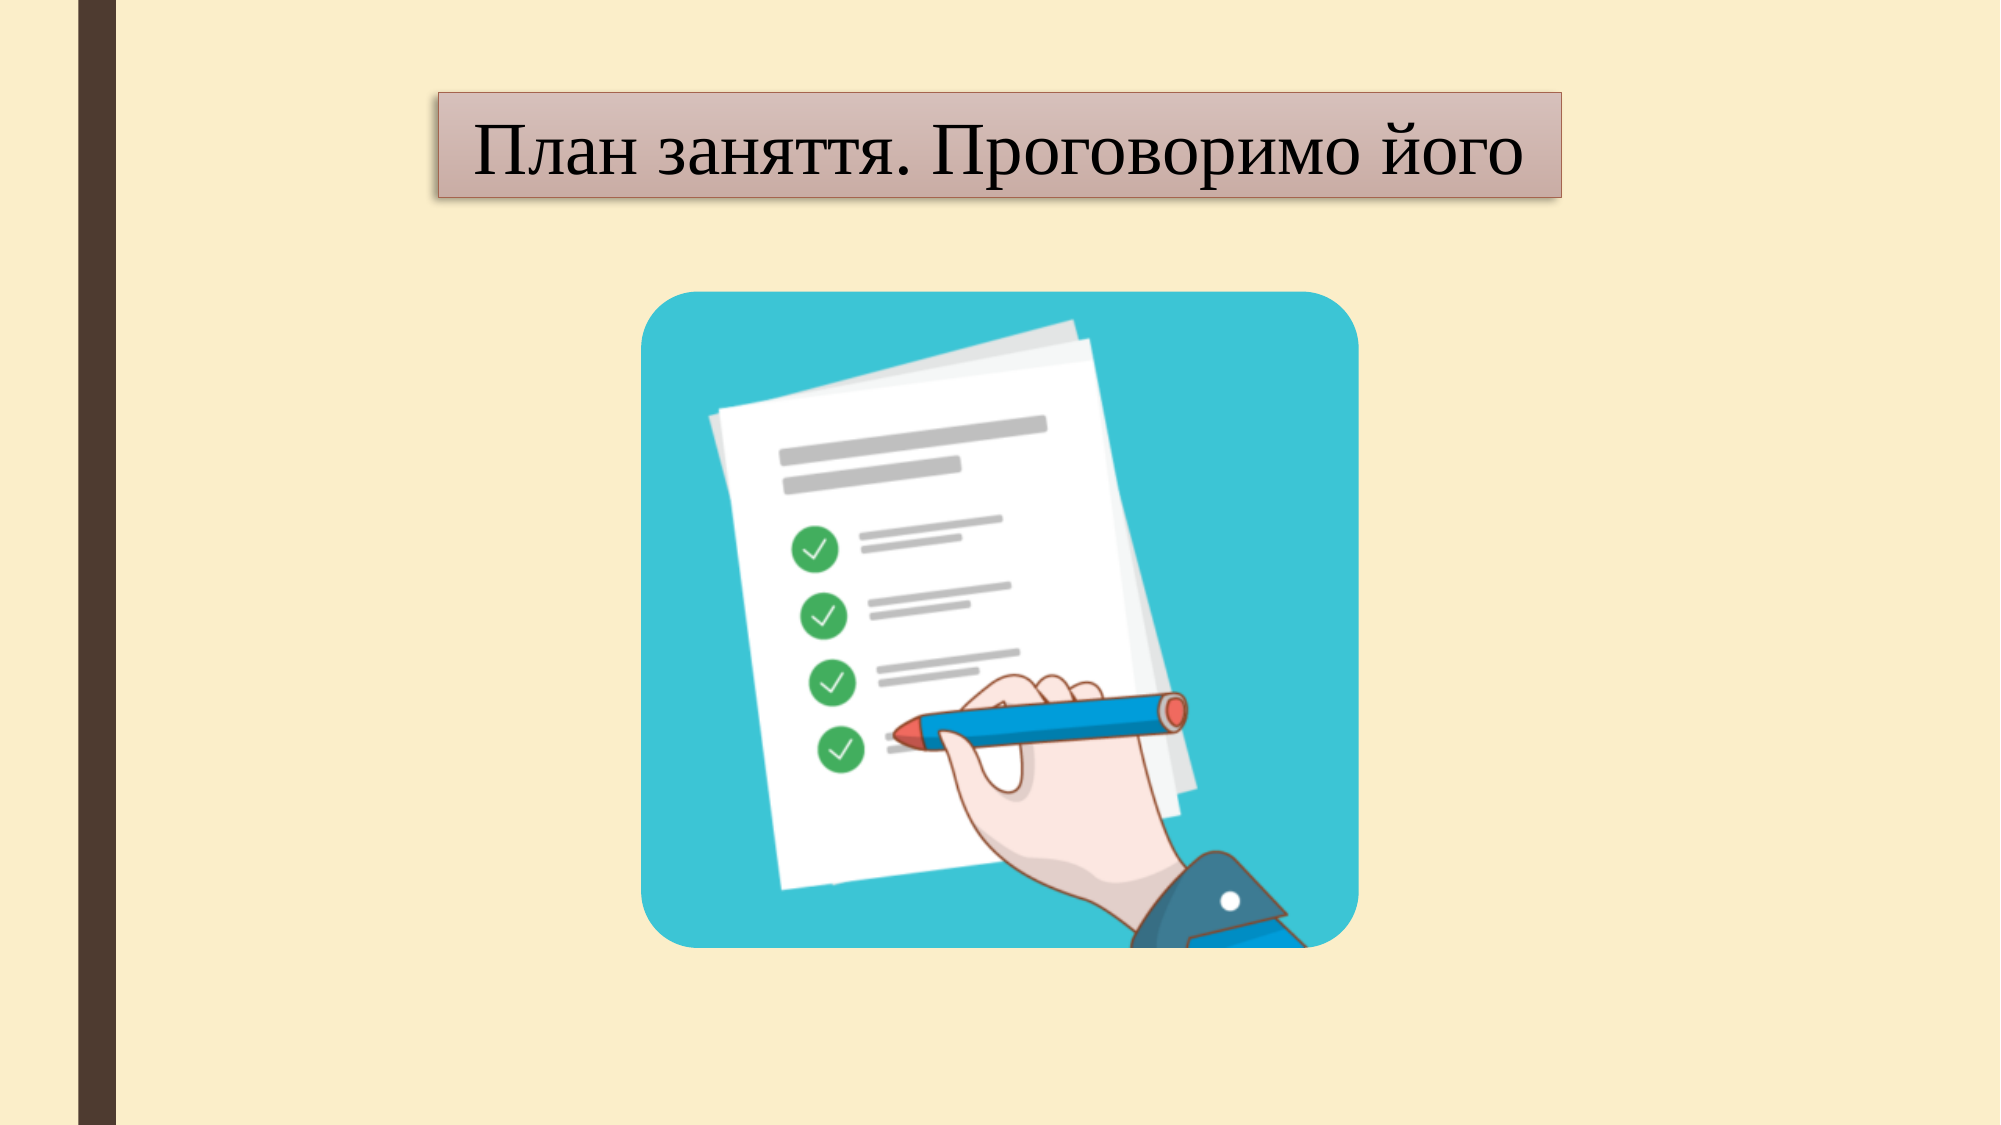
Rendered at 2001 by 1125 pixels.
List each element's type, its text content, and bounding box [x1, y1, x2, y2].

text_box План заняття. Проговоримо його [438, 92, 1562, 198]
picture [641, 291, 1359, 948]
